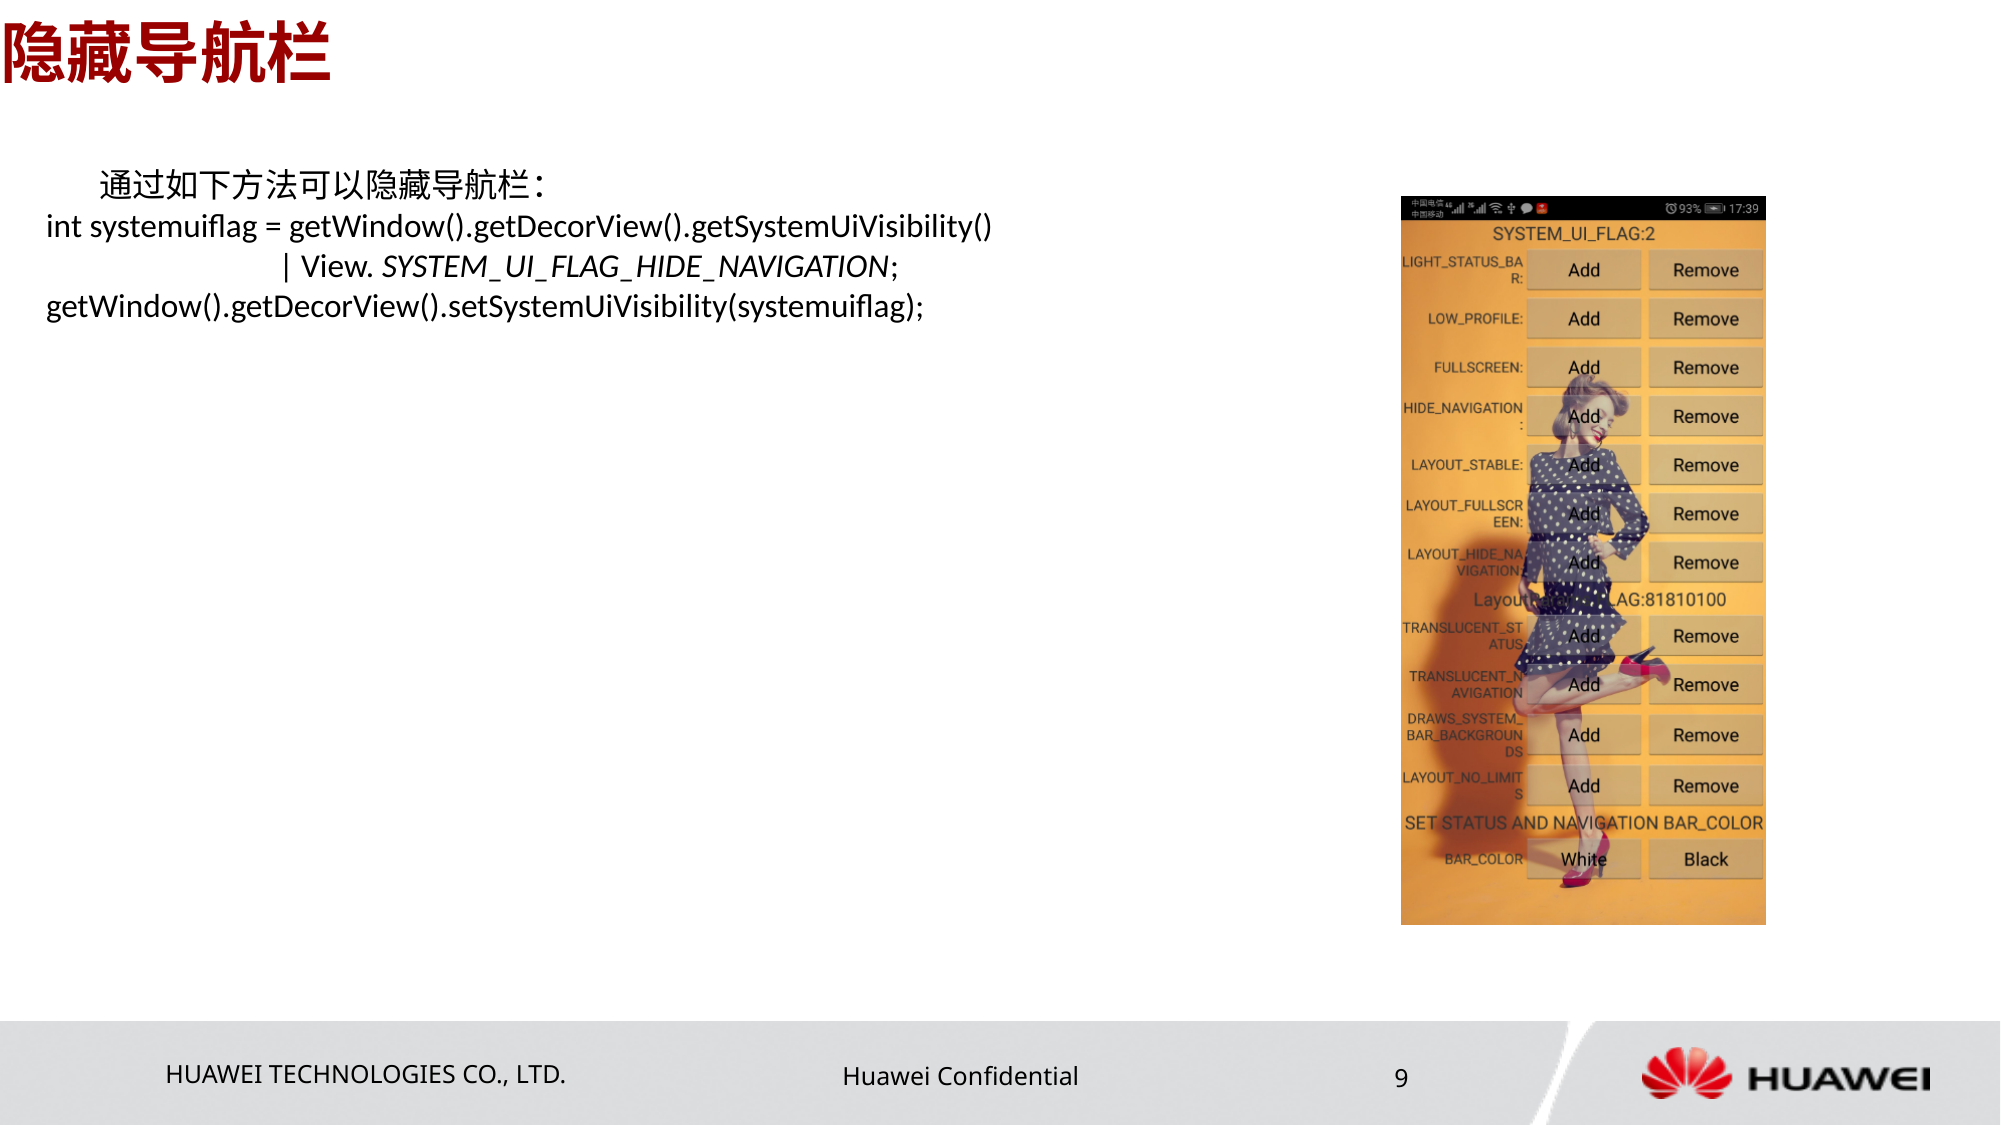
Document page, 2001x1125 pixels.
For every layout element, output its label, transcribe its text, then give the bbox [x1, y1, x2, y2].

title 隐藏导航栏 [0, 0, 1670, 102]
picture [1401, 196, 1766, 925]
picture [0, 1021, 2001, 1125]
text_box 通过如下方法可以隐藏导航栏： int systemuiflag = getWindow().getDecorView().getSystemUiVisibility() | View. SYSTEM_UI_FLAG_HIDE_NAVIGATION; getWindow().getDecorView().setSystemUiVisibility(systemuiflag); [31, 137, 1934, 332]
